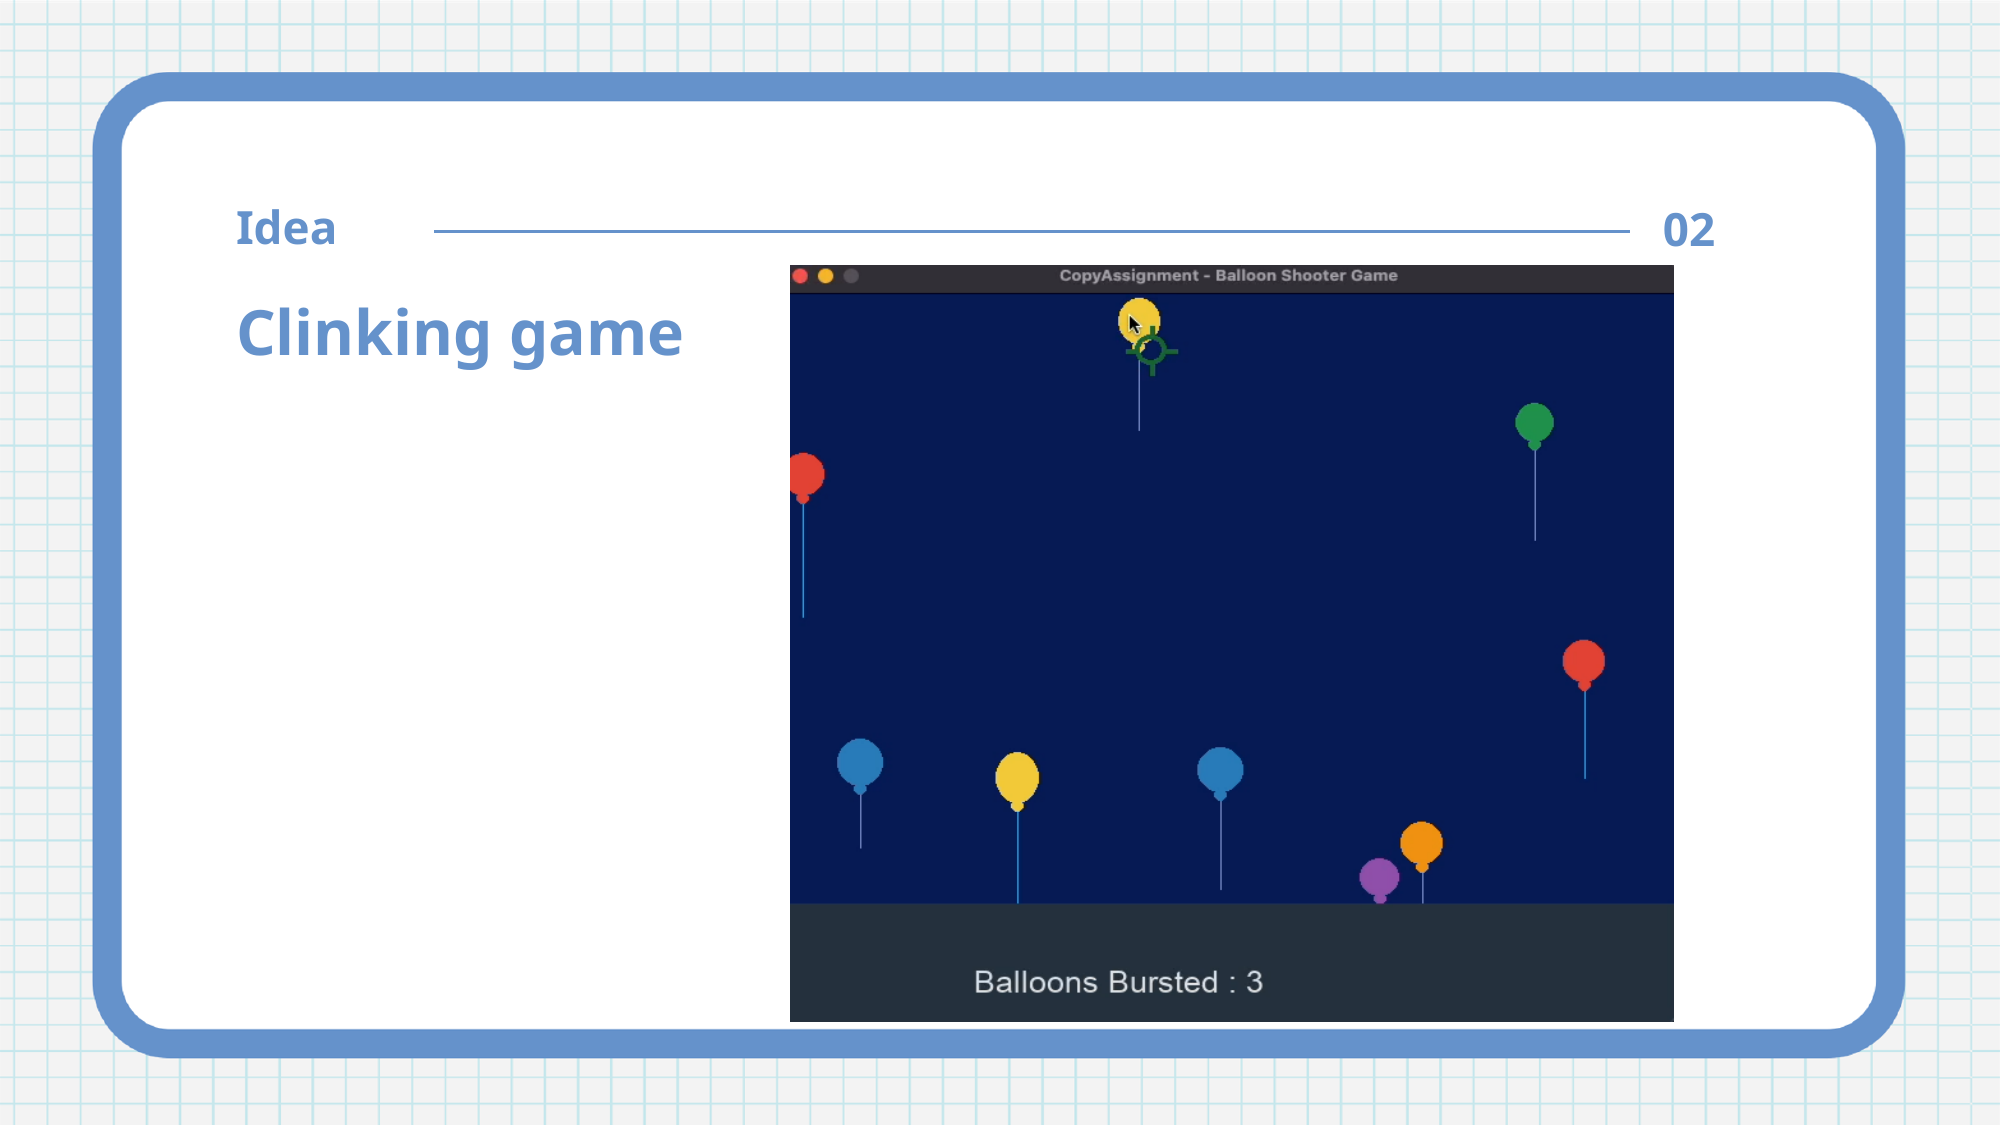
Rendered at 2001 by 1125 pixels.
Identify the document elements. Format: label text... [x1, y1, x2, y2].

text_box Idea [221, 191, 435, 261]
text_box 02 [1648, 192, 1754, 263]
picture [0, 0, 2000, 1125]
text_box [789, 264, 1674, 1023]
text_box Clinking game [221, 285, 789, 376]
